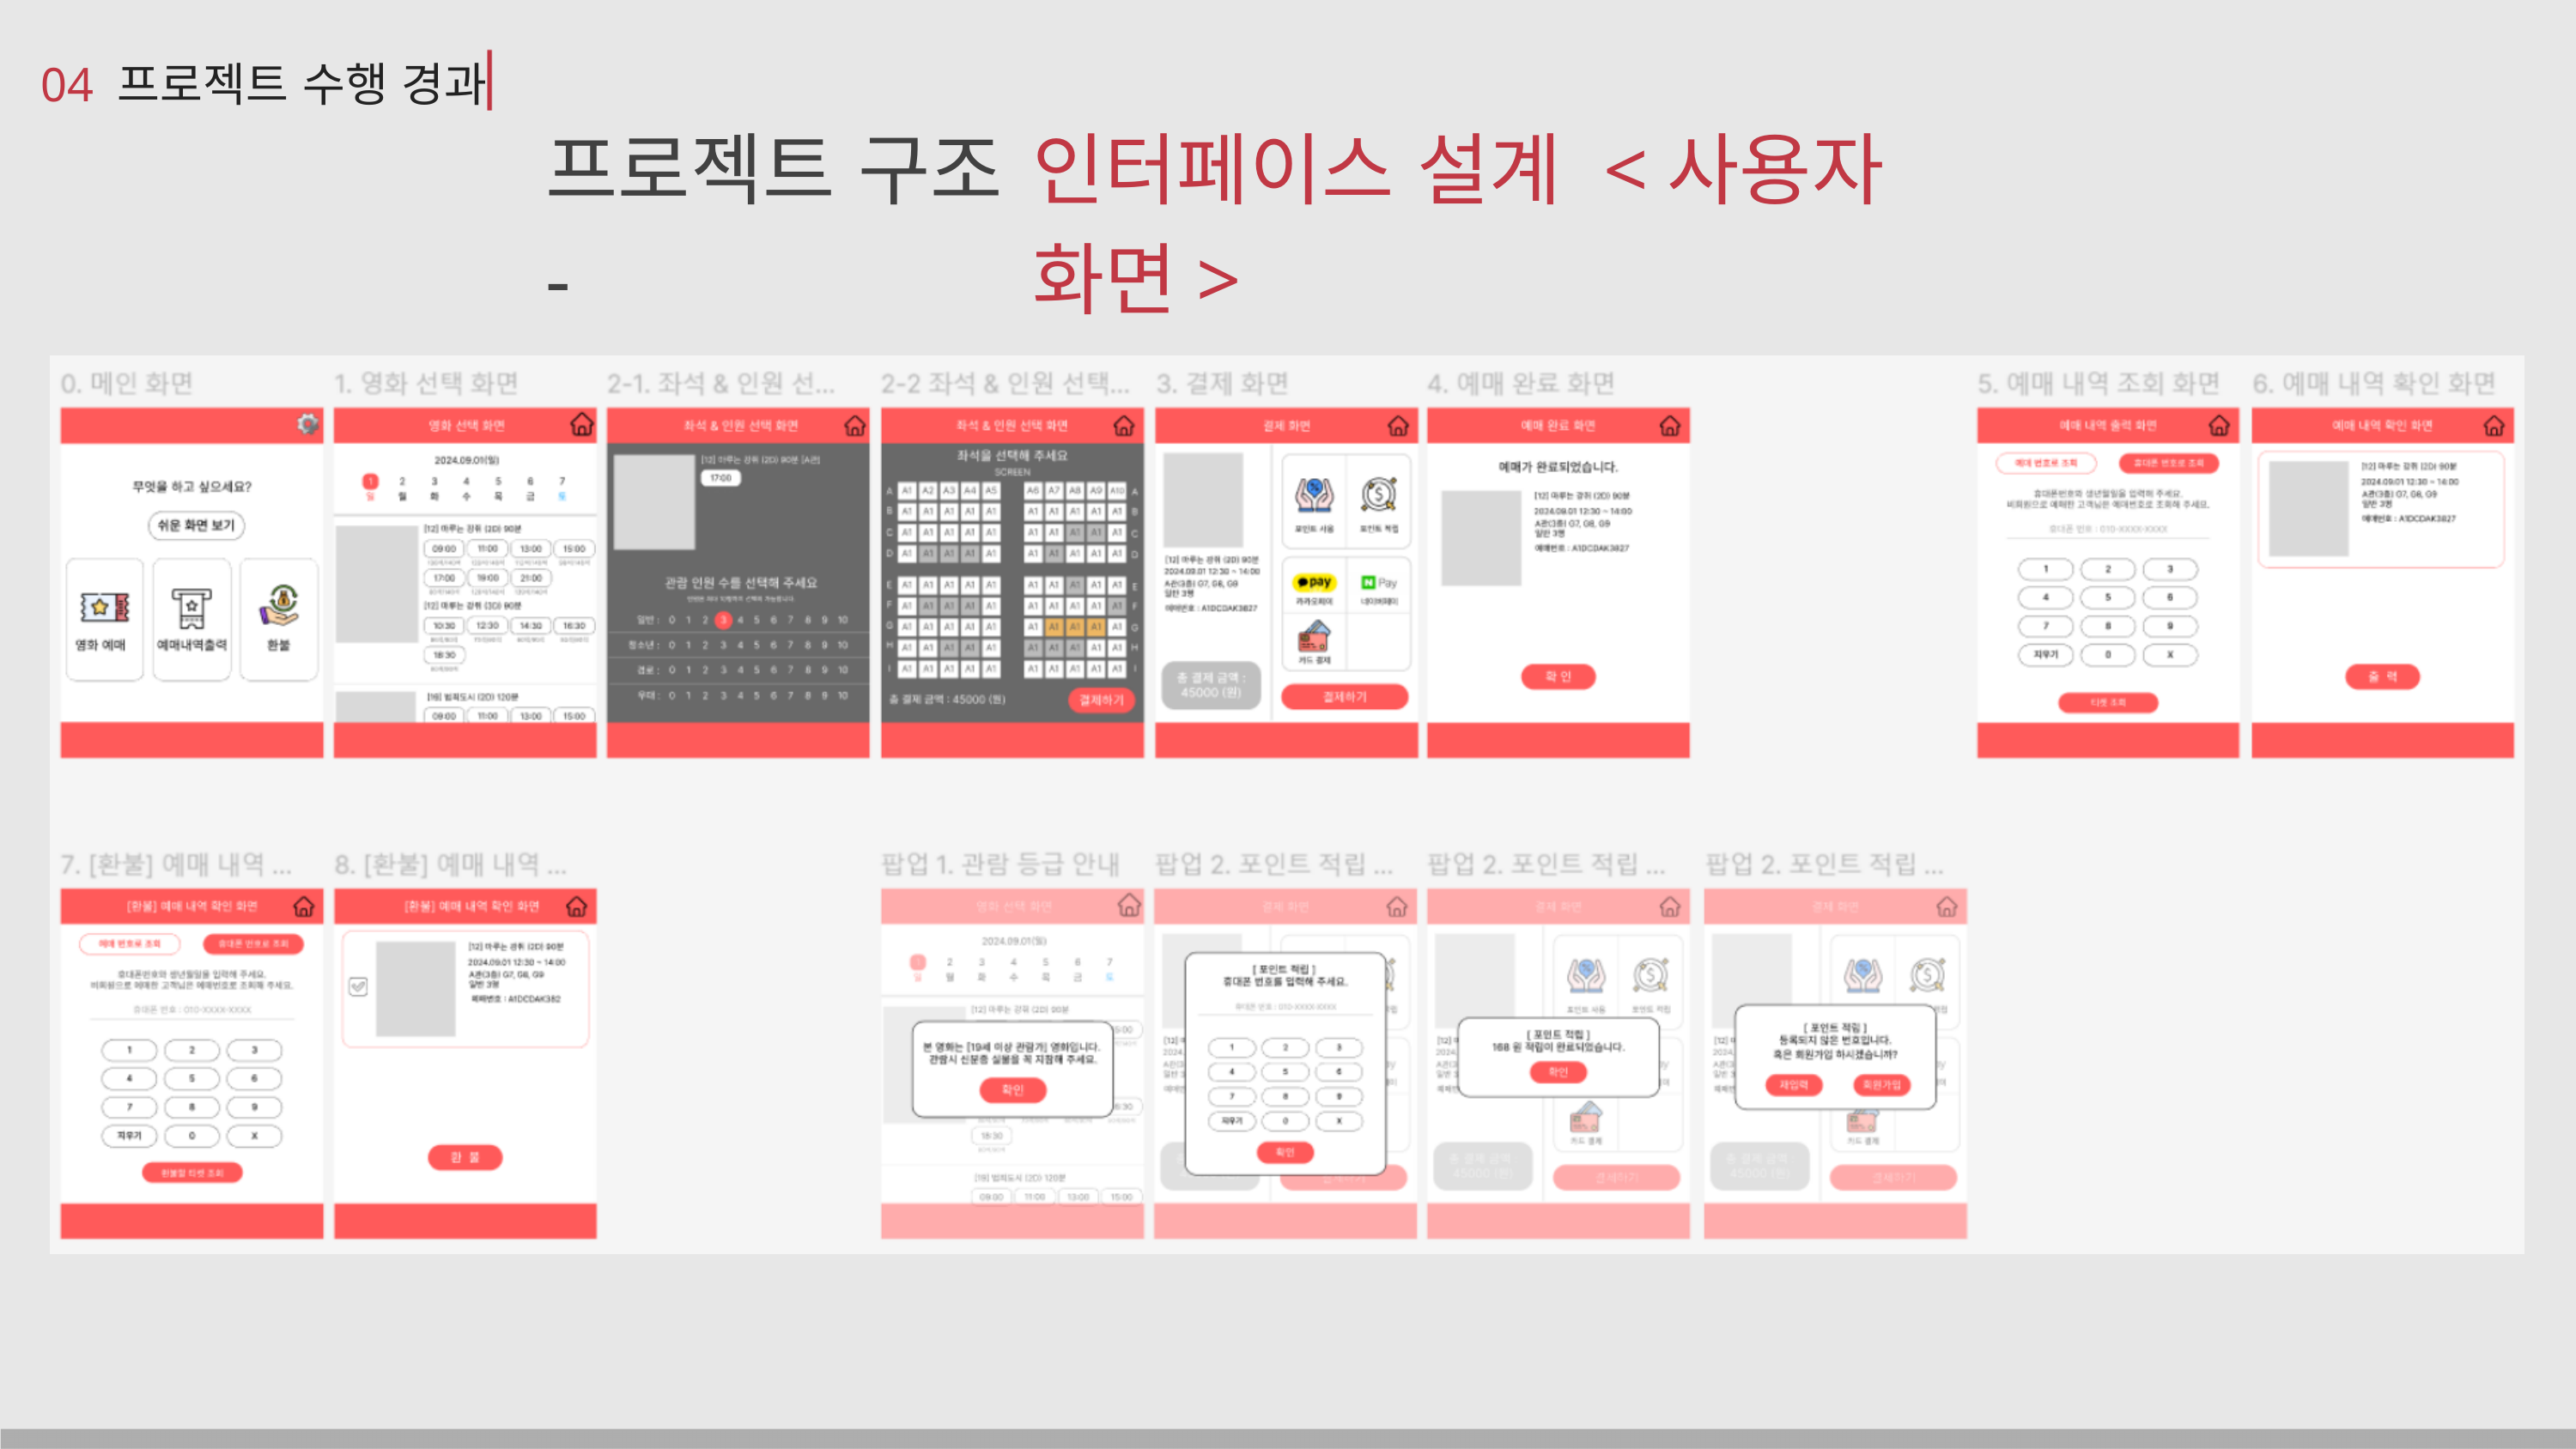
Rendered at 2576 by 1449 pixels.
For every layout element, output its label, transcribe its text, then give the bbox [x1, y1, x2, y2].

text_box 인터페이스 설계 <사용자 화면> [1068, 159, 2045, 270]
text_box 04 프로젝트 수행 경과 [40, 46, 541, 112]
text_box 프로젝트 구조 - [545, 159, 1068, 270]
picture [50, 355, 2524, 1254]
picture [459, 76, 521, 82]
picture [0, 1428, 2576, 1449]
